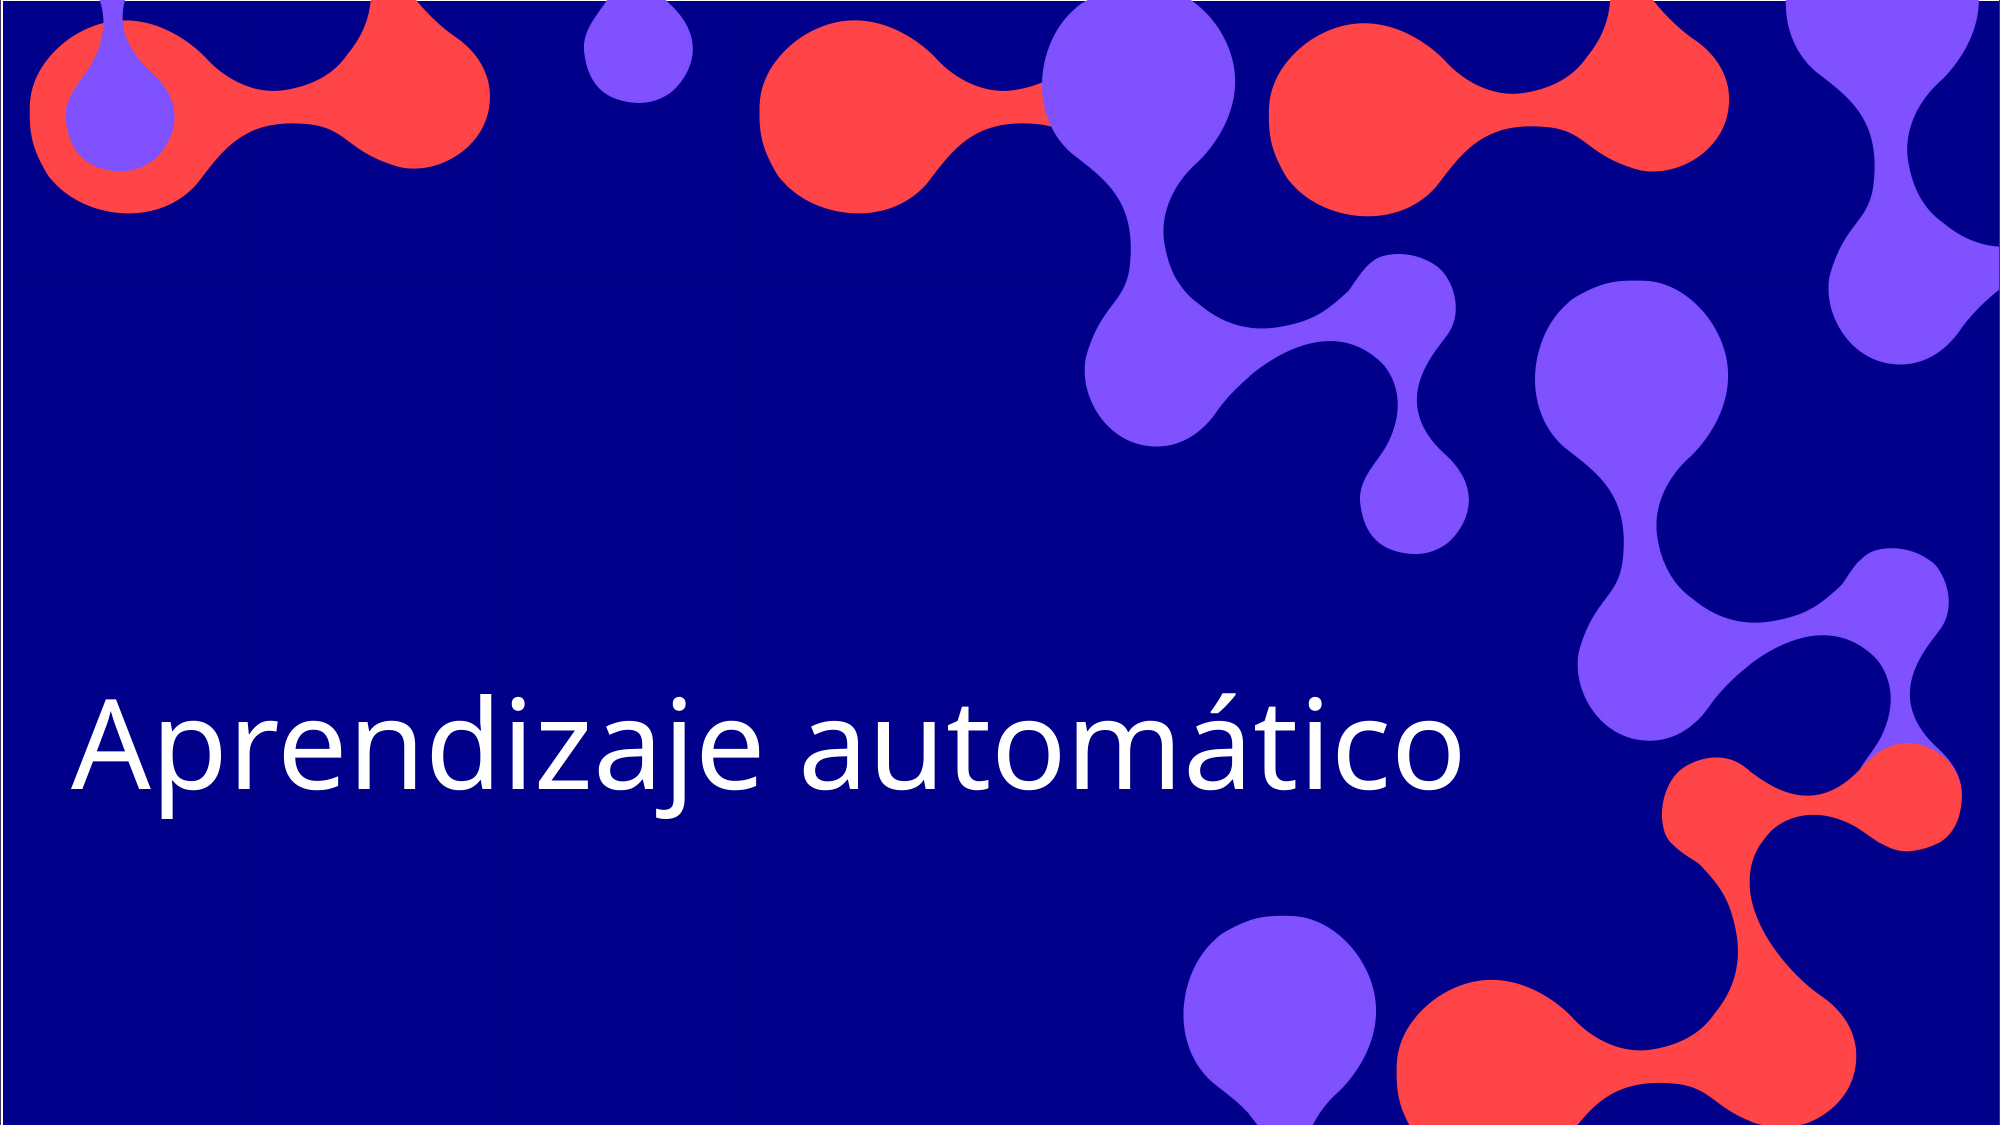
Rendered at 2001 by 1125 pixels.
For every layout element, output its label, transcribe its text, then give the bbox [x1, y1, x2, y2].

title Aprendizaje automático [56, 356, 1782, 825]
picture [1, 0, 1999, 1125]
